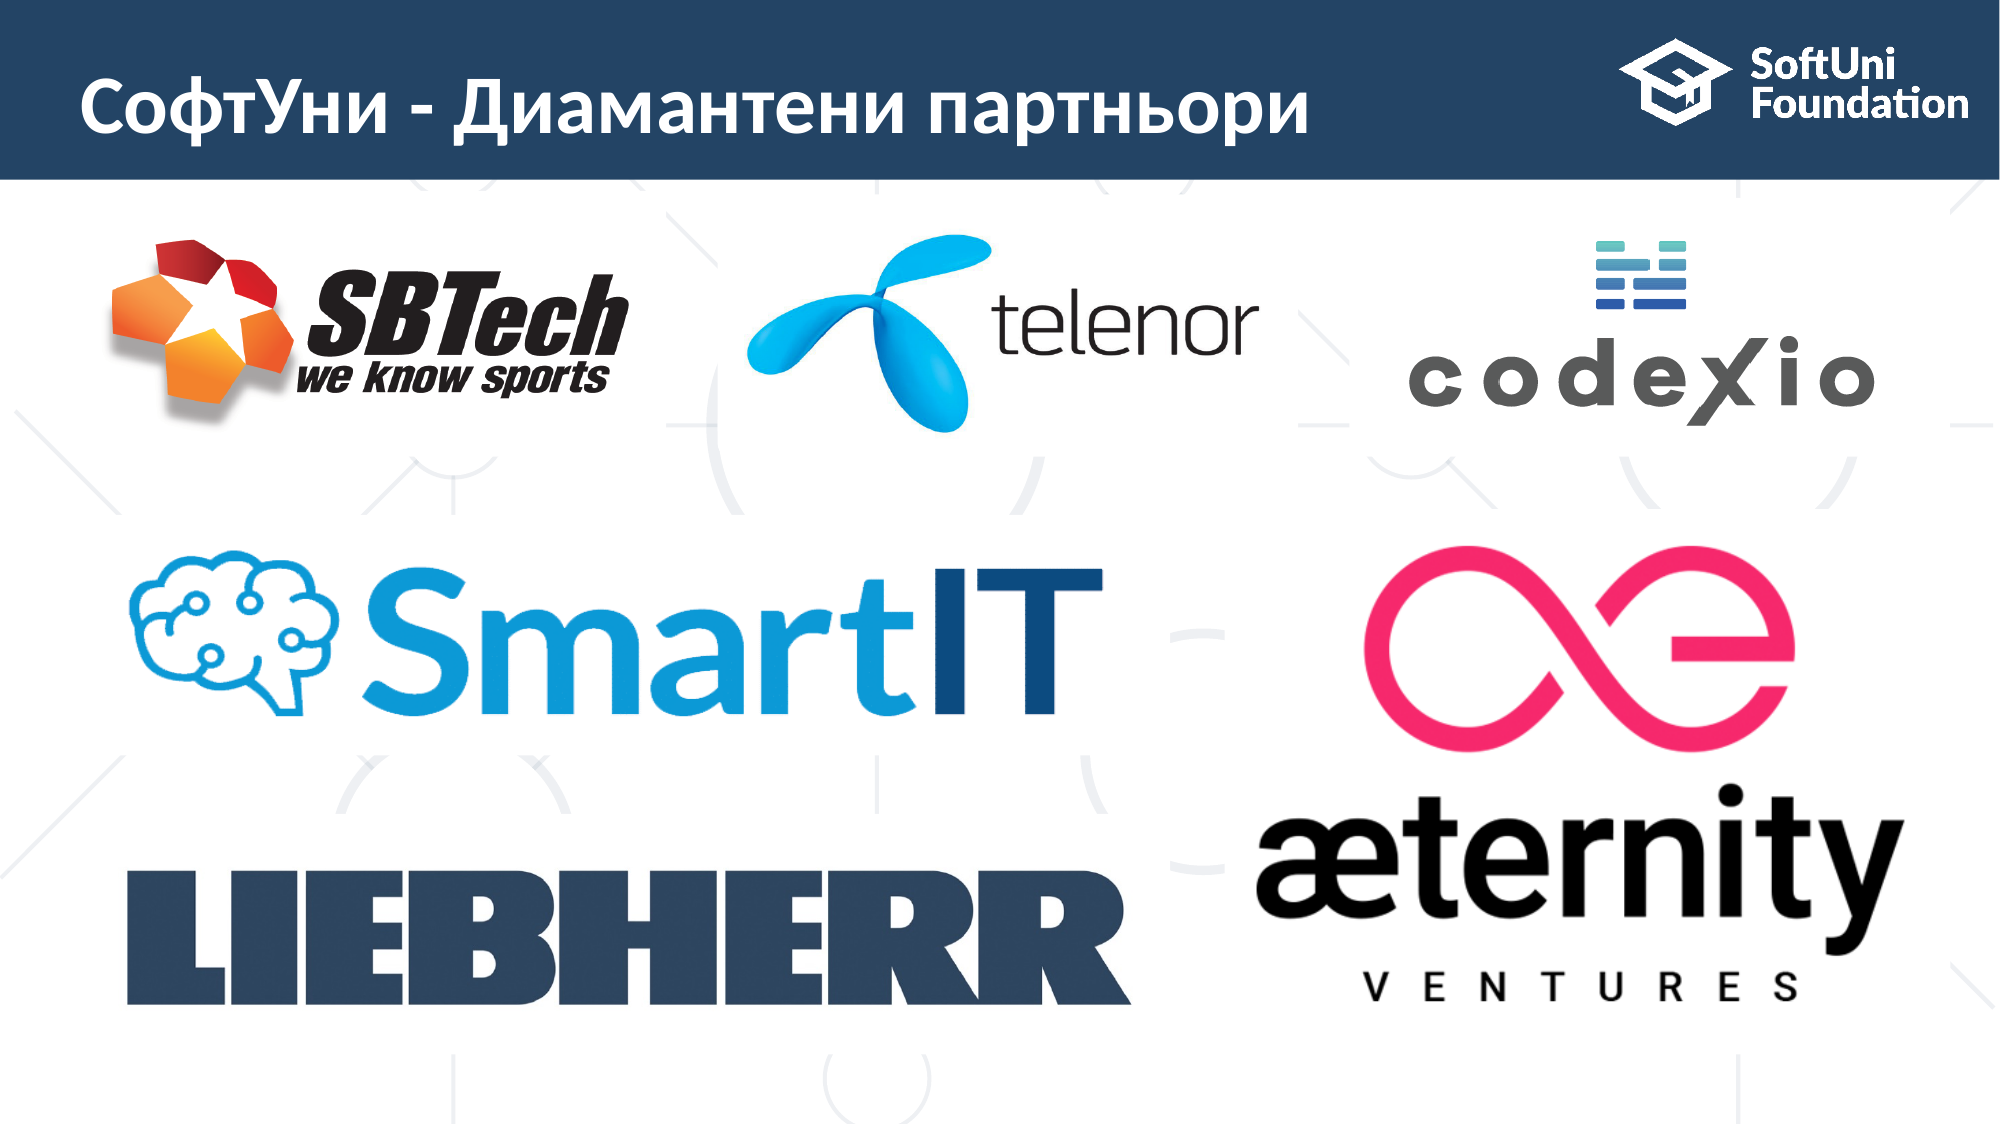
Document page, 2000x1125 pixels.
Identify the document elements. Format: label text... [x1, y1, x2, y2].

picture [1349, 197, 1951, 457]
picture [74, 813, 1171, 1055]
picture [73, 190, 667, 457]
picture [717, 194, 1299, 457]
picture [1634, 38, 1968, 126]
picture [1224, 508, 1951, 1055]
title СофтУни - Диамантени партньори [62, 8, 1634, 191]
picture [74, 514, 1171, 756]
